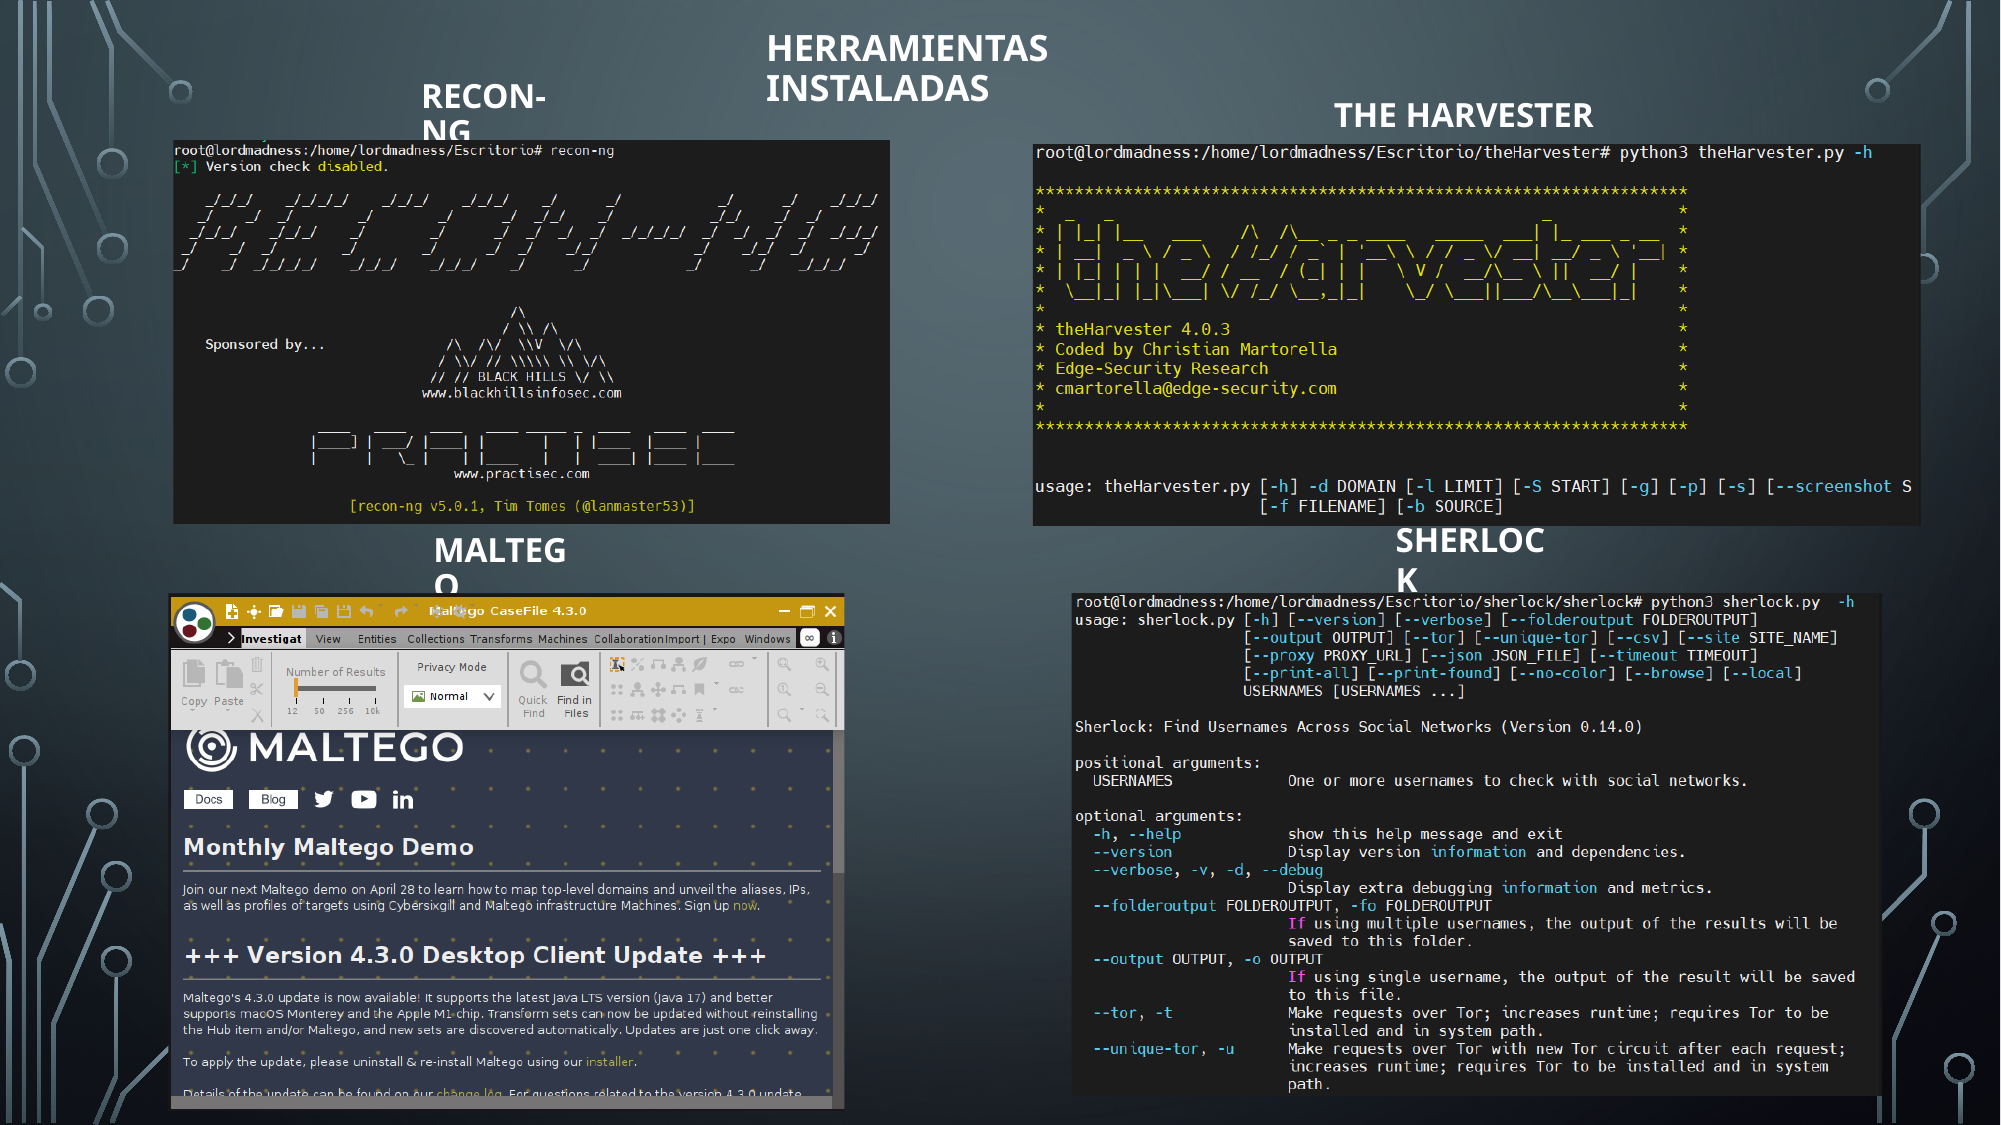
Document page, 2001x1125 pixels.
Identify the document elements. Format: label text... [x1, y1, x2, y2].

picture [1071, 593, 1883, 1097]
text_box The Harvester [1318, 69, 1635, 144]
picture [1032, 144, 1921, 526]
text_box maltego [418, 524, 595, 593]
title Herramientas instaladas [750, 22, 1249, 117]
text_box Sherlock [1380, 526, 1582, 593]
picture [173, 140, 891, 524]
picture [168, 593, 845, 1111]
text_box Recon-ng [406, 68, 607, 140]
